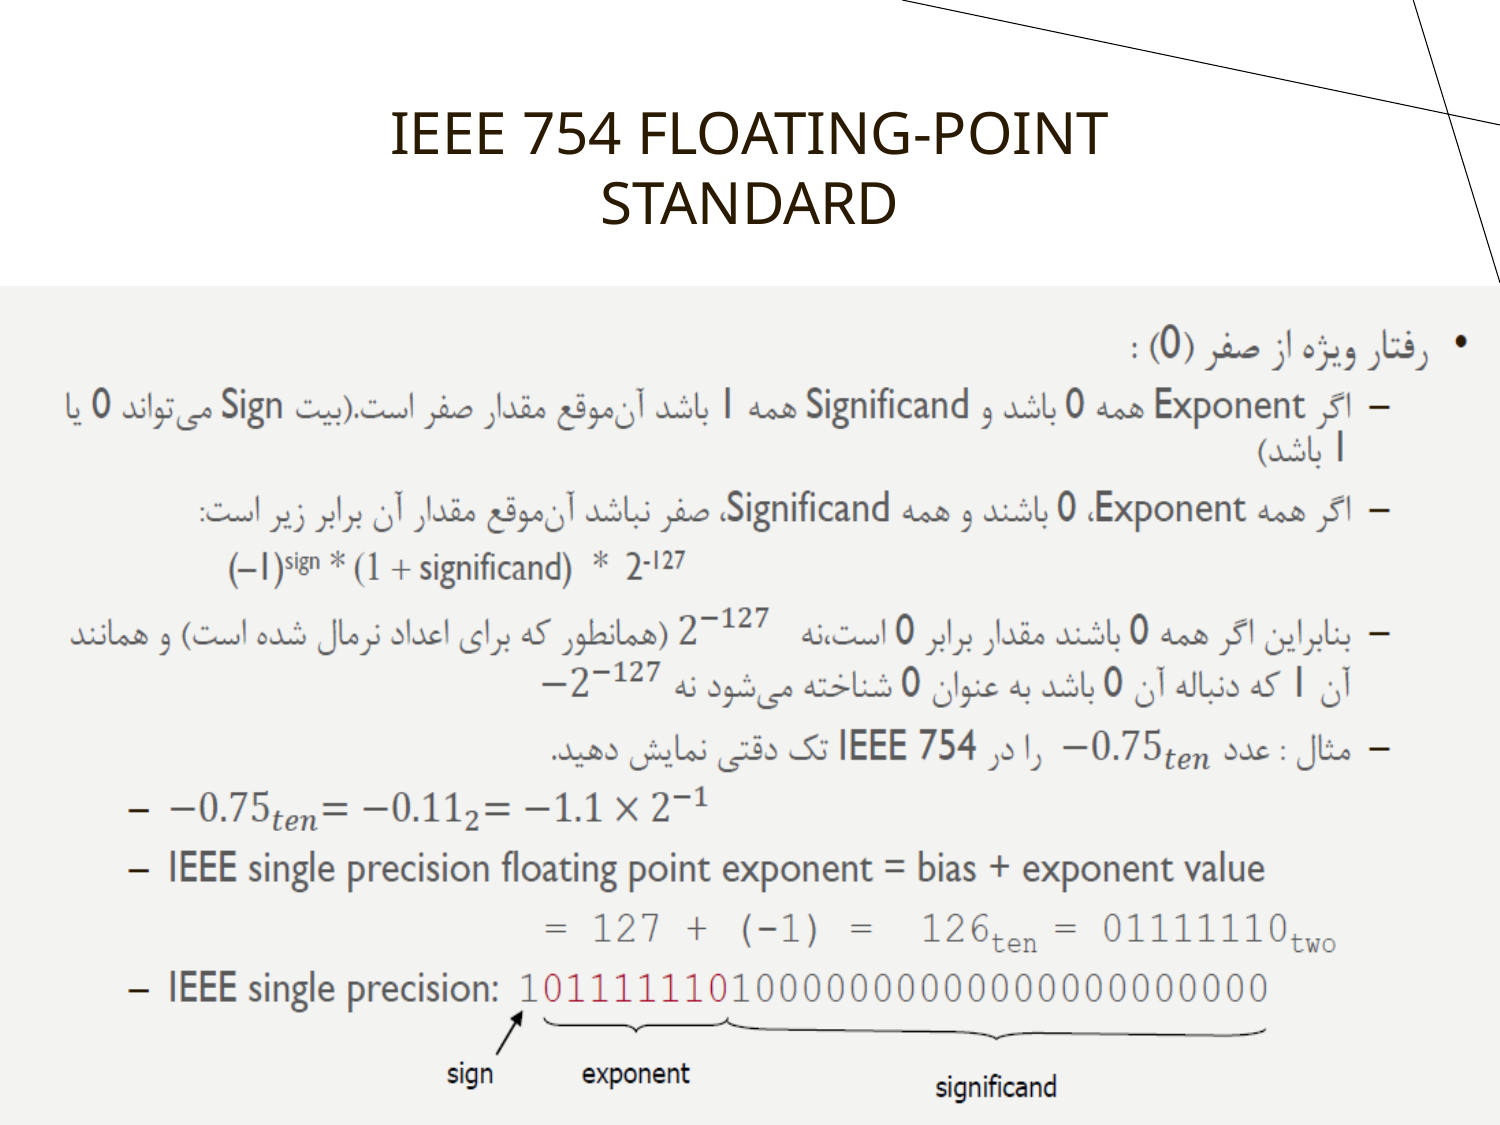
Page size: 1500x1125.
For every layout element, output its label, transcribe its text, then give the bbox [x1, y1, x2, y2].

picture [0, 286, 1500, 1125]
text_box IEEE 754 FLOATING-POINT STANDARD [374, 88, 1126, 244]
